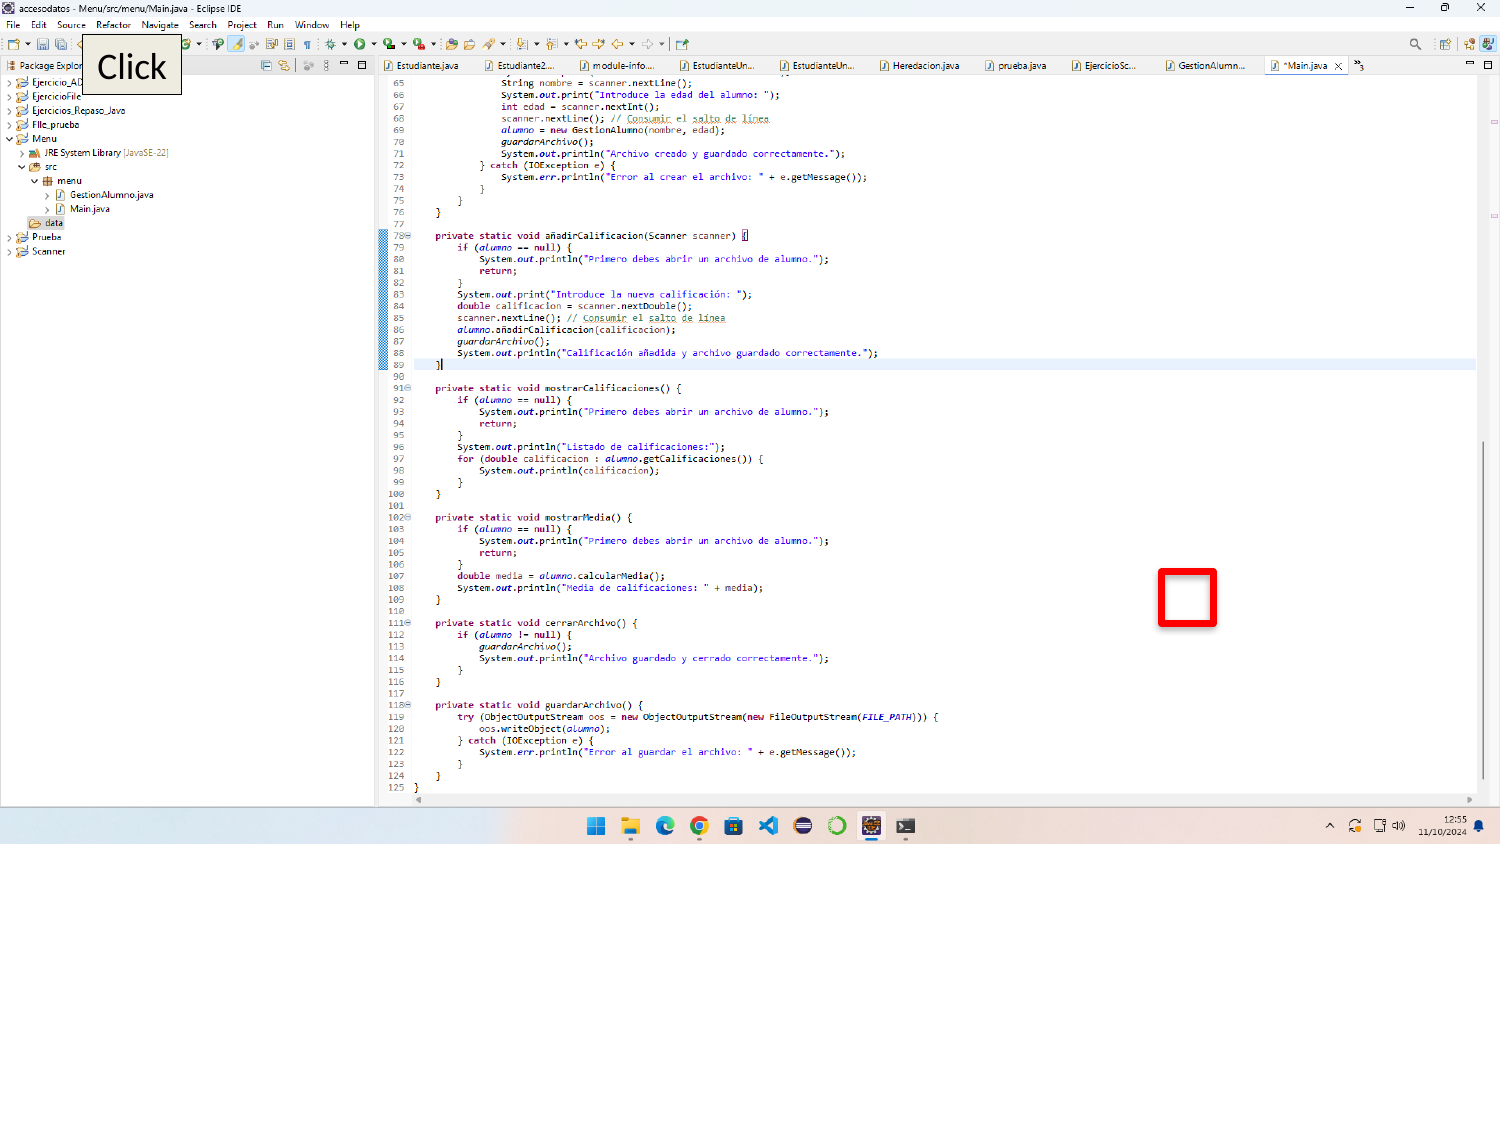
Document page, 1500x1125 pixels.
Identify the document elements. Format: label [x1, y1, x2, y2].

picture [0, 0, 1500, 844]
